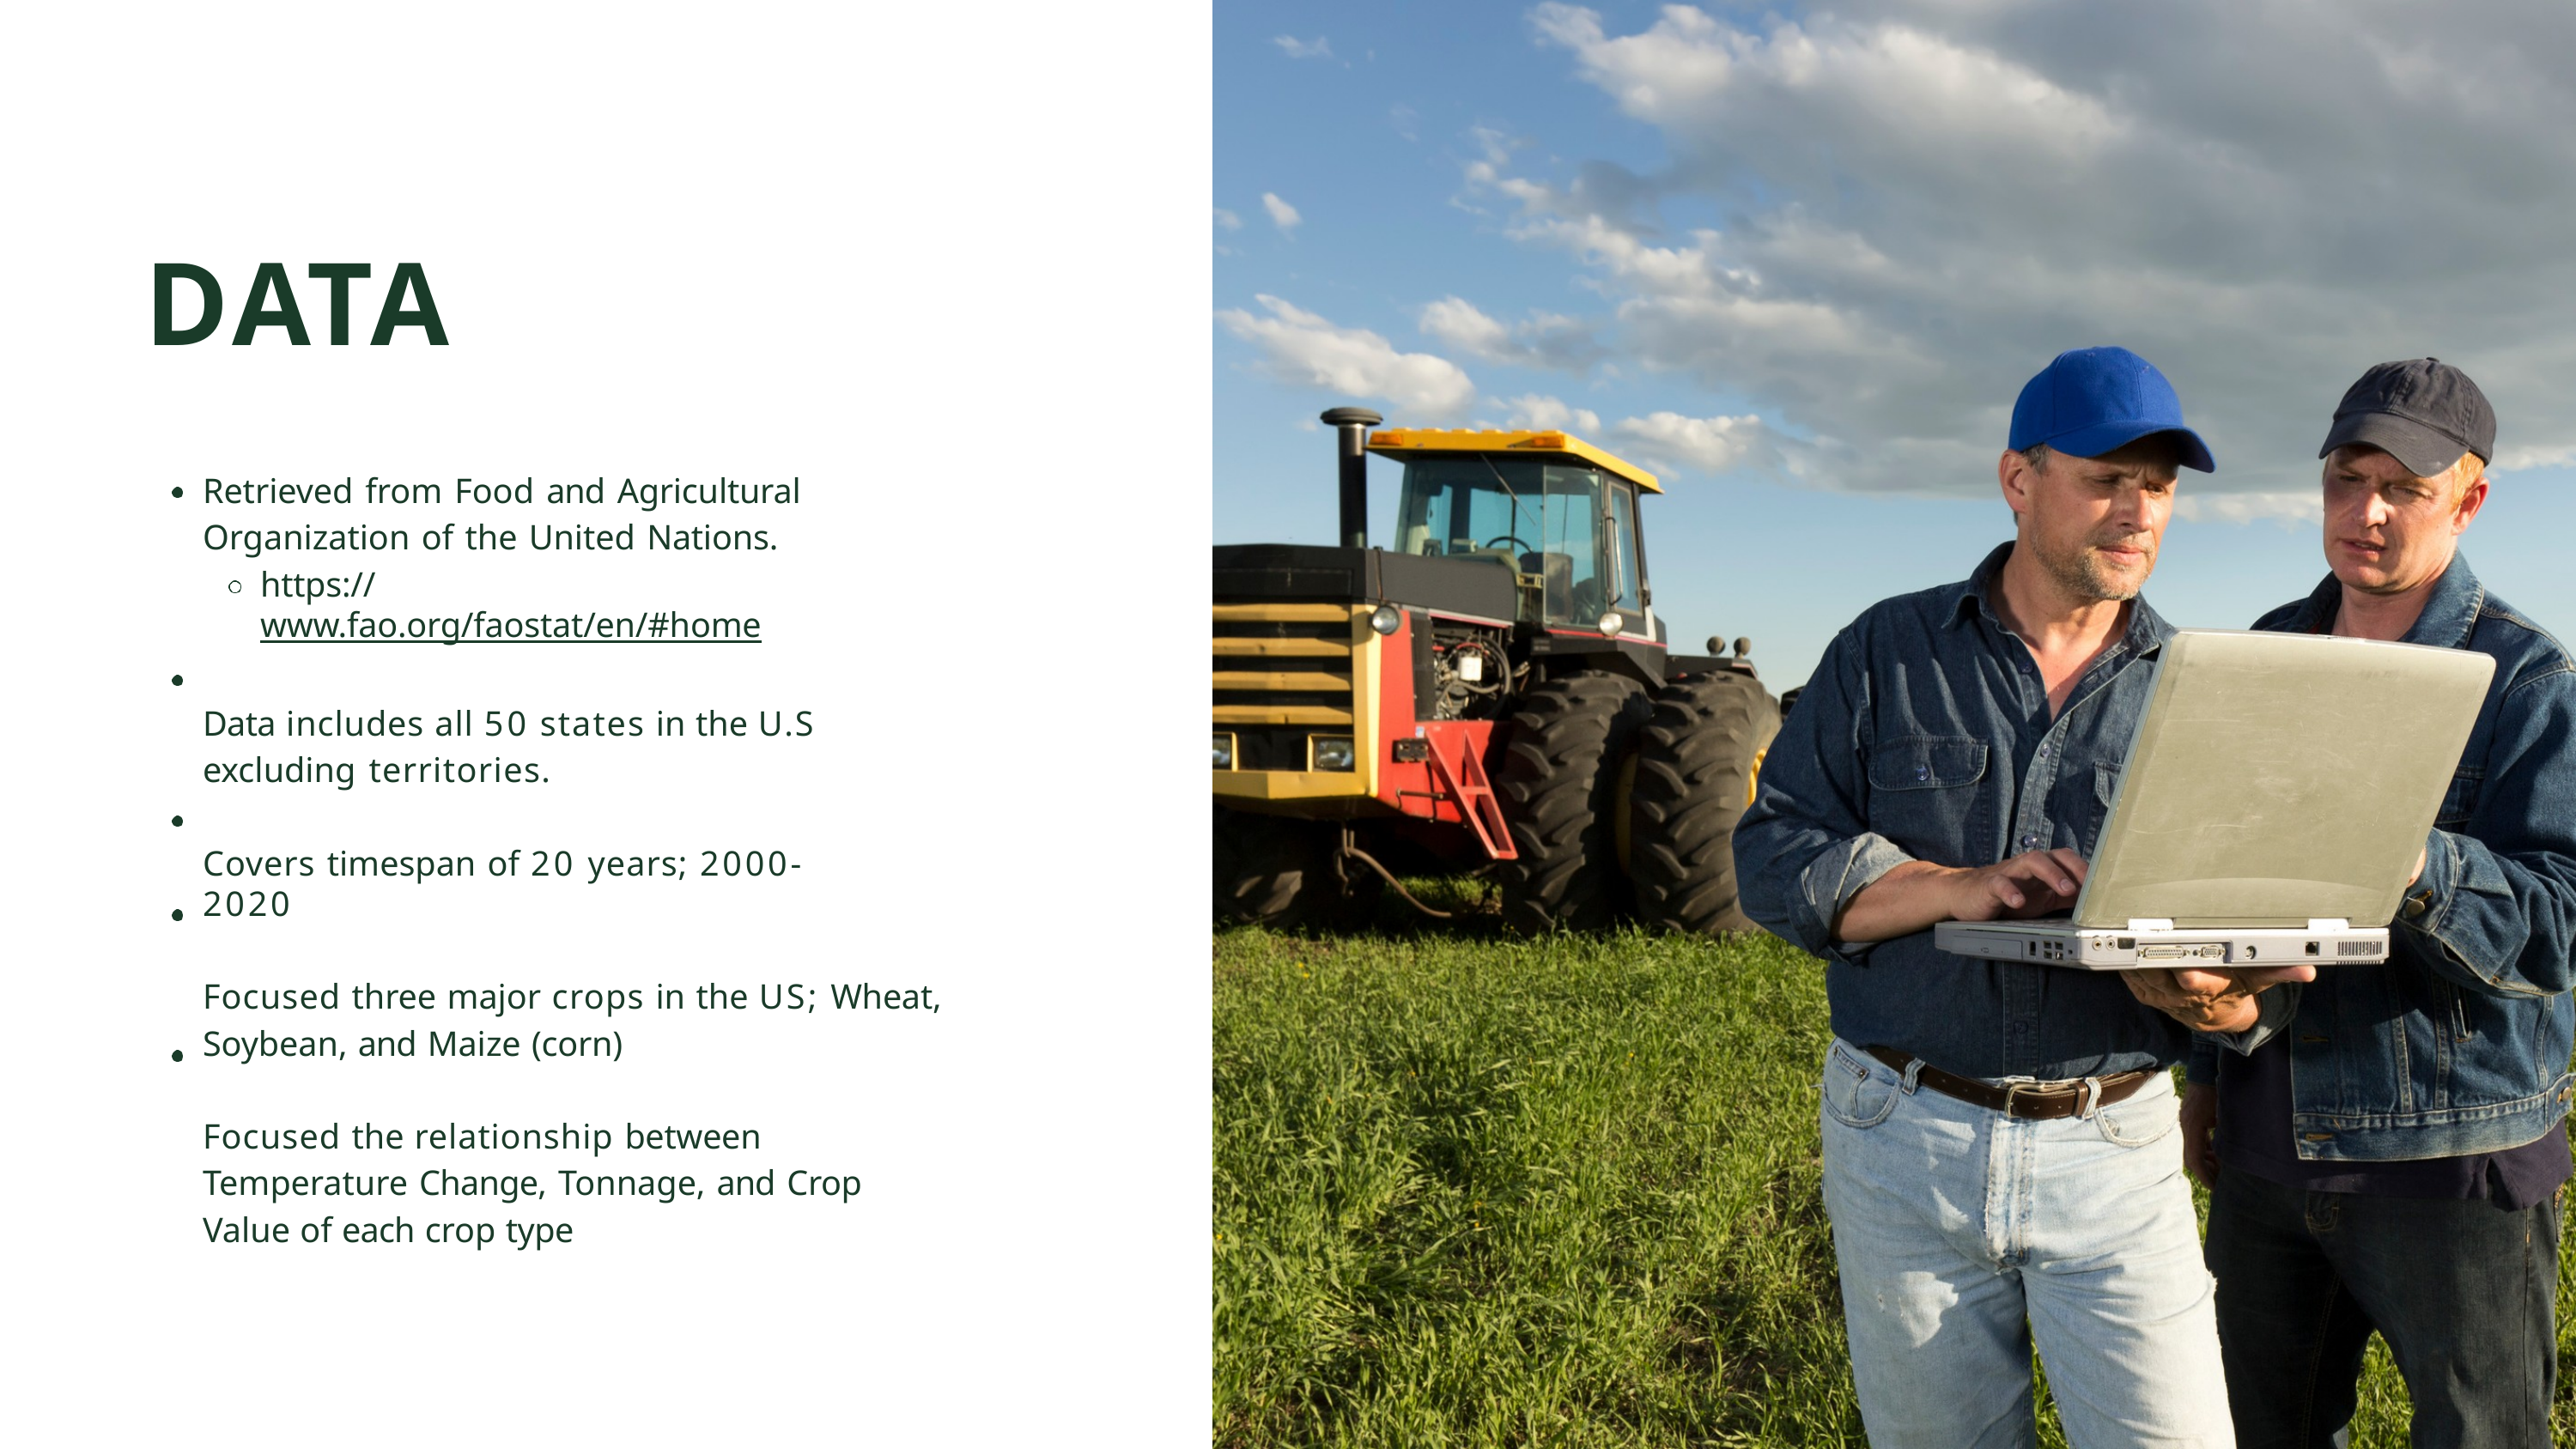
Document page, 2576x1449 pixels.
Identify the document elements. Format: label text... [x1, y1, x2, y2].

picture [171, 674, 183, 686]
picture [171, 1050, 183, 1062]
picture [228, 579, 241, 593]
picture [171, 909, 183, 921]
title DATA [143, 229, 466, 474]
picture [171, 487, 183, 499]
picture [171, 815, 183, 827]
text_box Retrieved from Food and Agricultural Organization of the United Nations. https://www.fao.org/faostat/en/#home Data includes all 50 states in the U.S excluding territories. Covers timespan of 20 years; 2000-2020 Focused three major crops in the US; Wheat, Soybean, and Maize (corn) Focused the relationship between Temperature Change, Tonnage, and Crop Value of each crop type [200, 461, 973, 1250]
picture [1212, 0, 2576, 1449]
